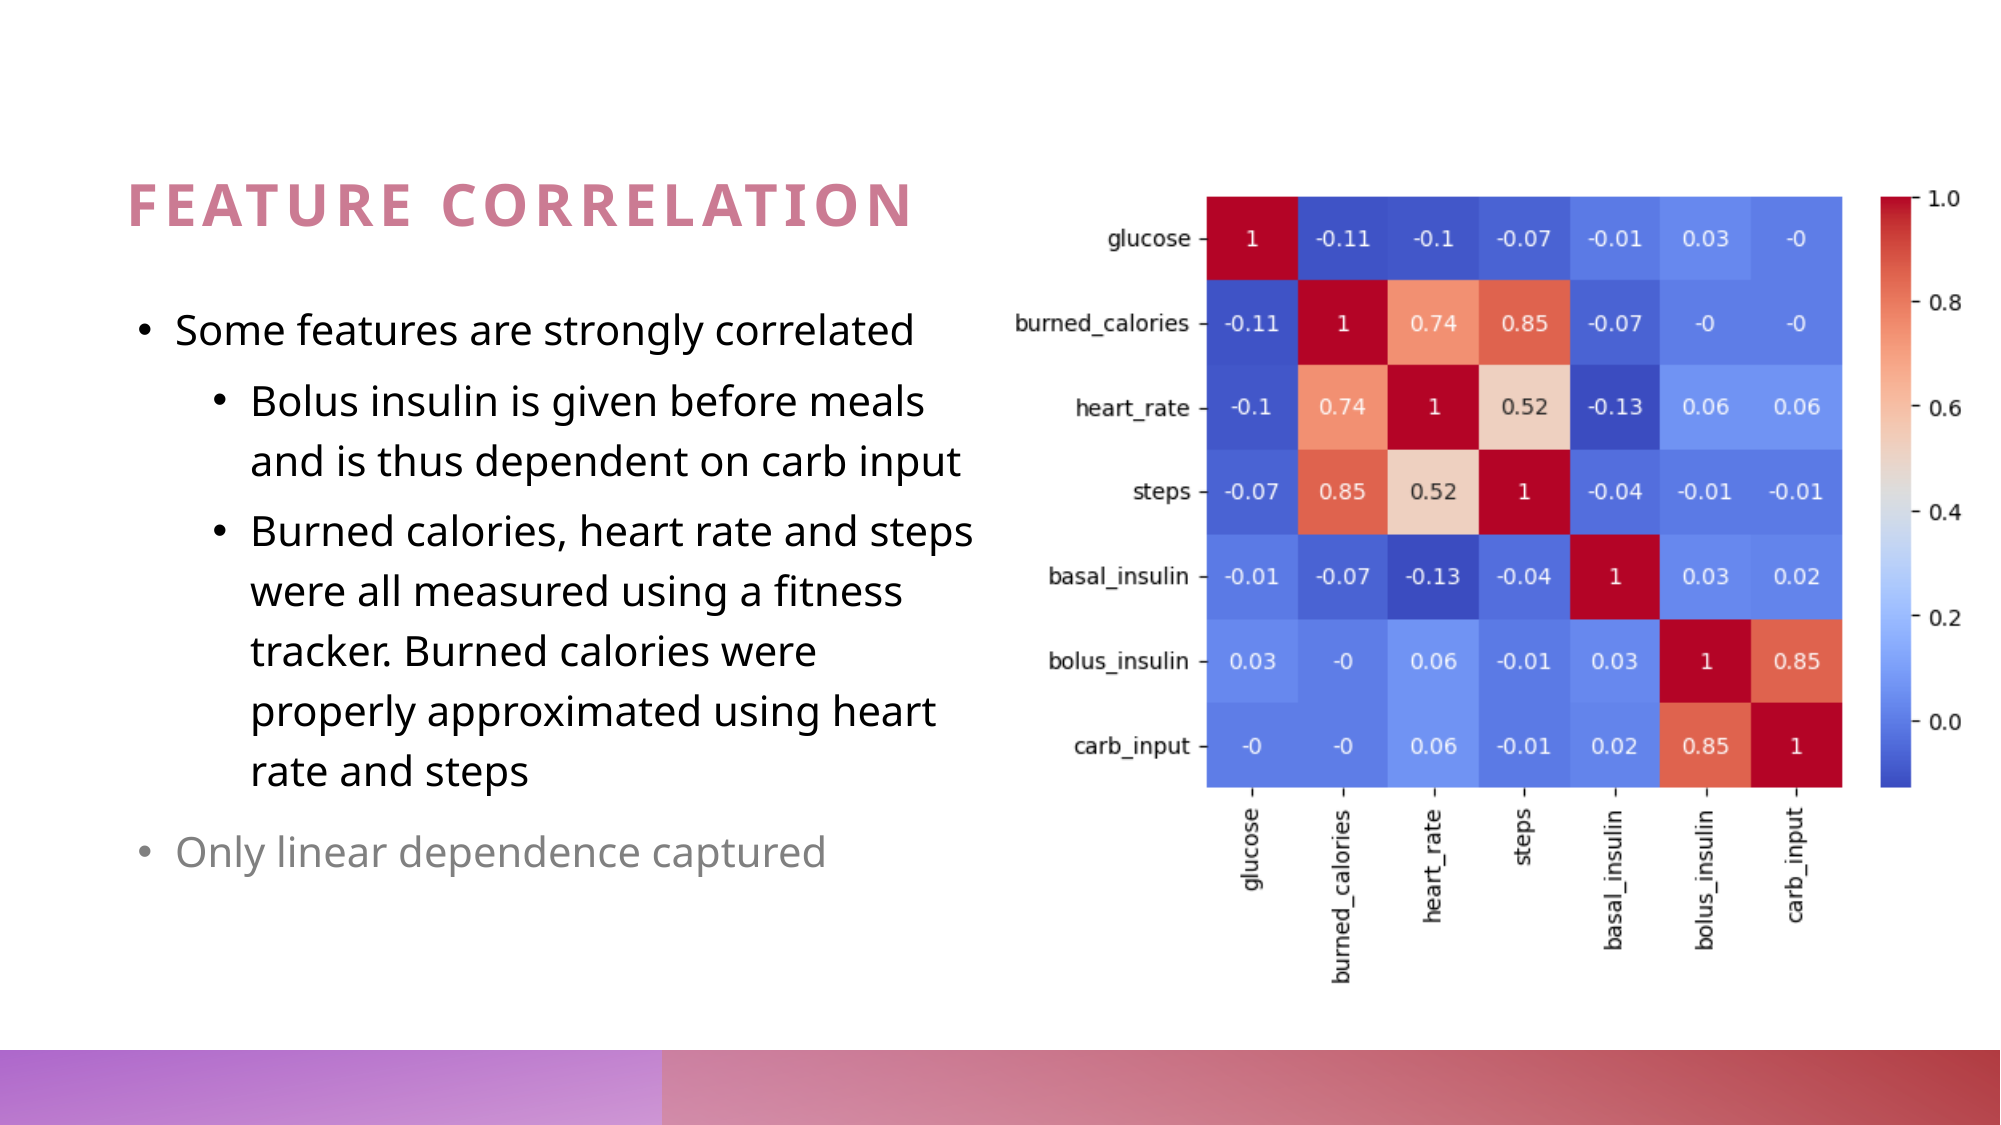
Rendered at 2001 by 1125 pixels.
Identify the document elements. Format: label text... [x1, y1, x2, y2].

title Feature Correlation [126, 128, 1077, 278]
picture [999, 173, 1977, 996]
list Some features are strongly correlated Bolus insulin is given before meals and is thus dependent on carb input Burned calories, heart rate and steps were all measured using a fitness tracker. Burned calories were properly approximated using heart rate and steps Only linear dependence captured [137, 293, 975, 996]
